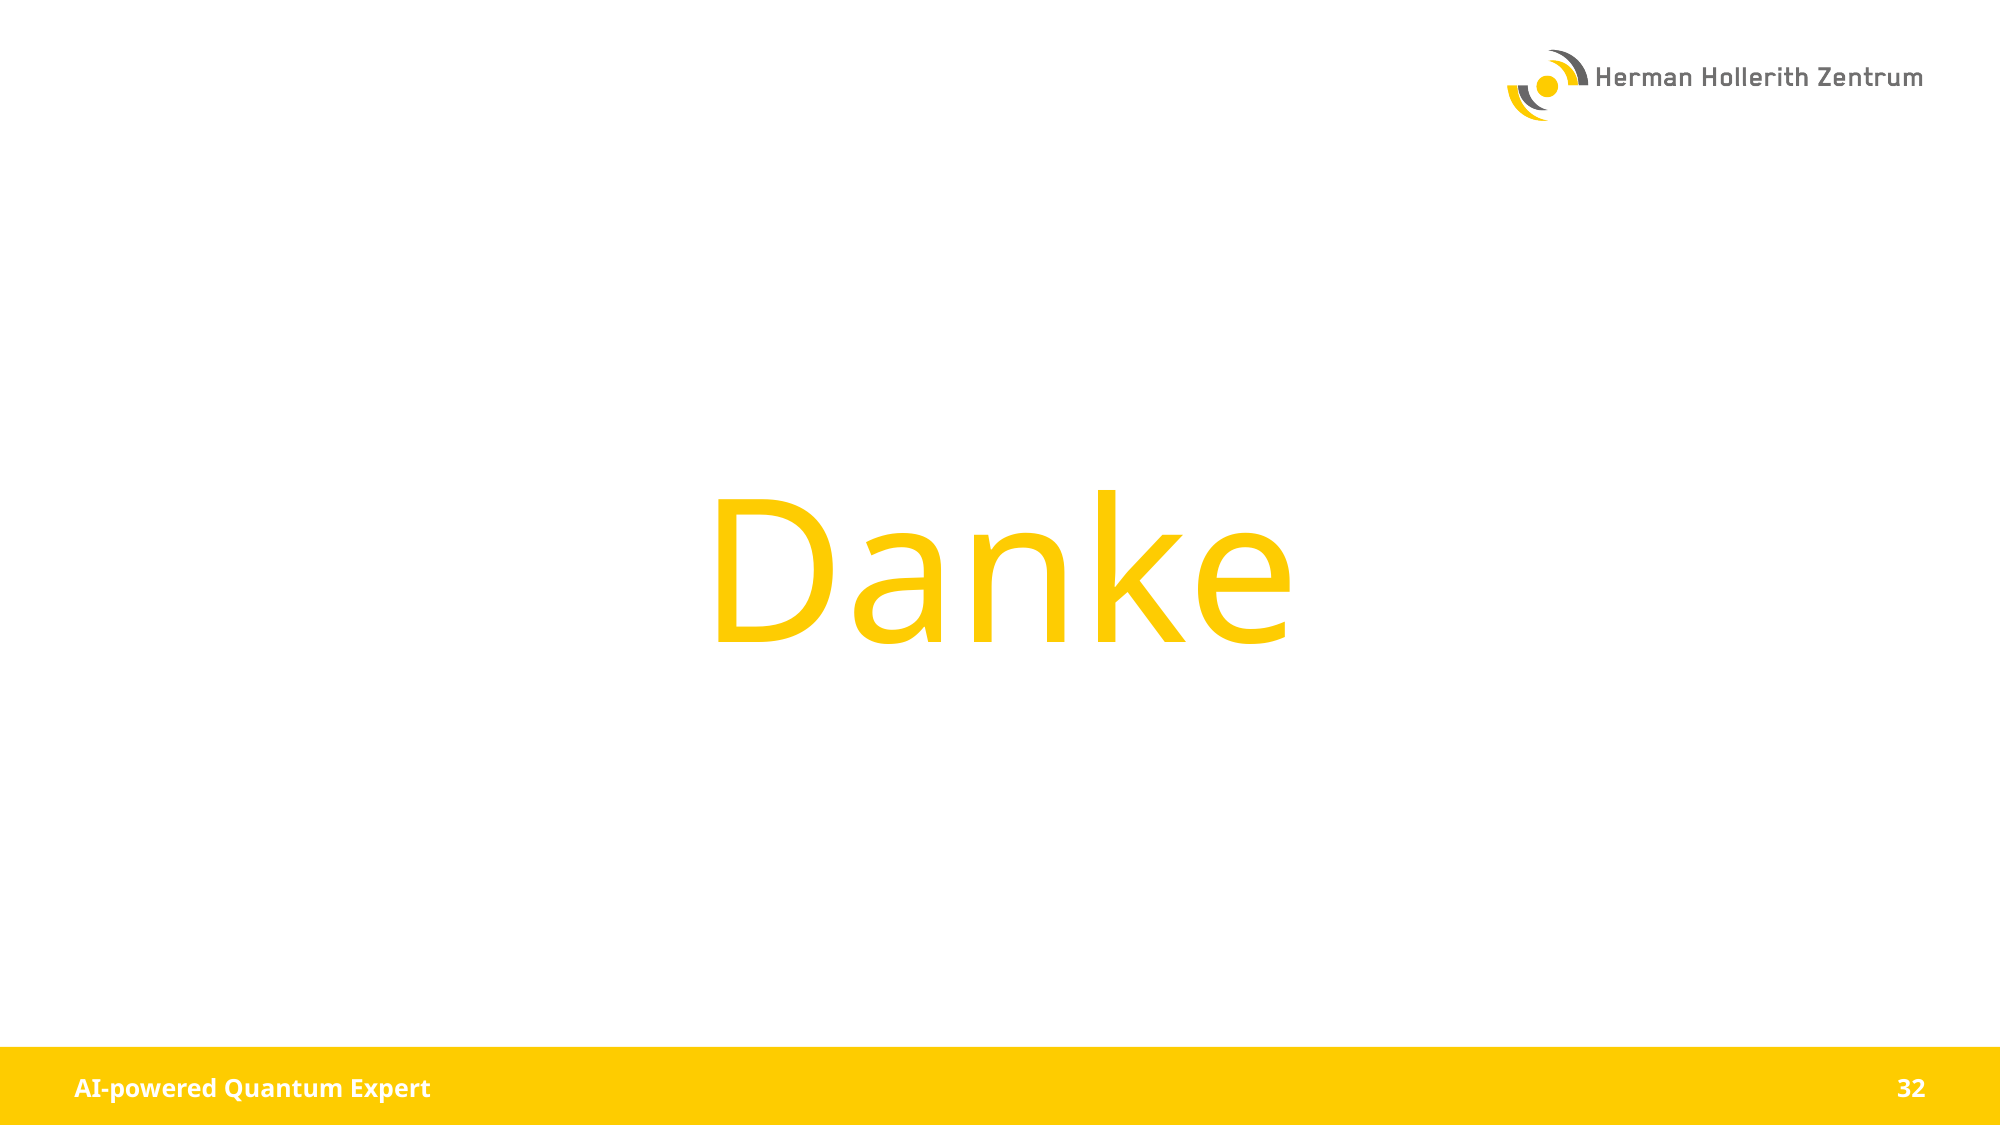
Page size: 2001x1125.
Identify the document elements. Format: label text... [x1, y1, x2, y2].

text_box Danke [389, 435, 1611, 690]
slide_number 32 [1490, 1074, 1941, 1106]
footer AI-powered Quantum Expert [59, 1074, 735, 1106]
picture [1507, 49, 1926, 121]
